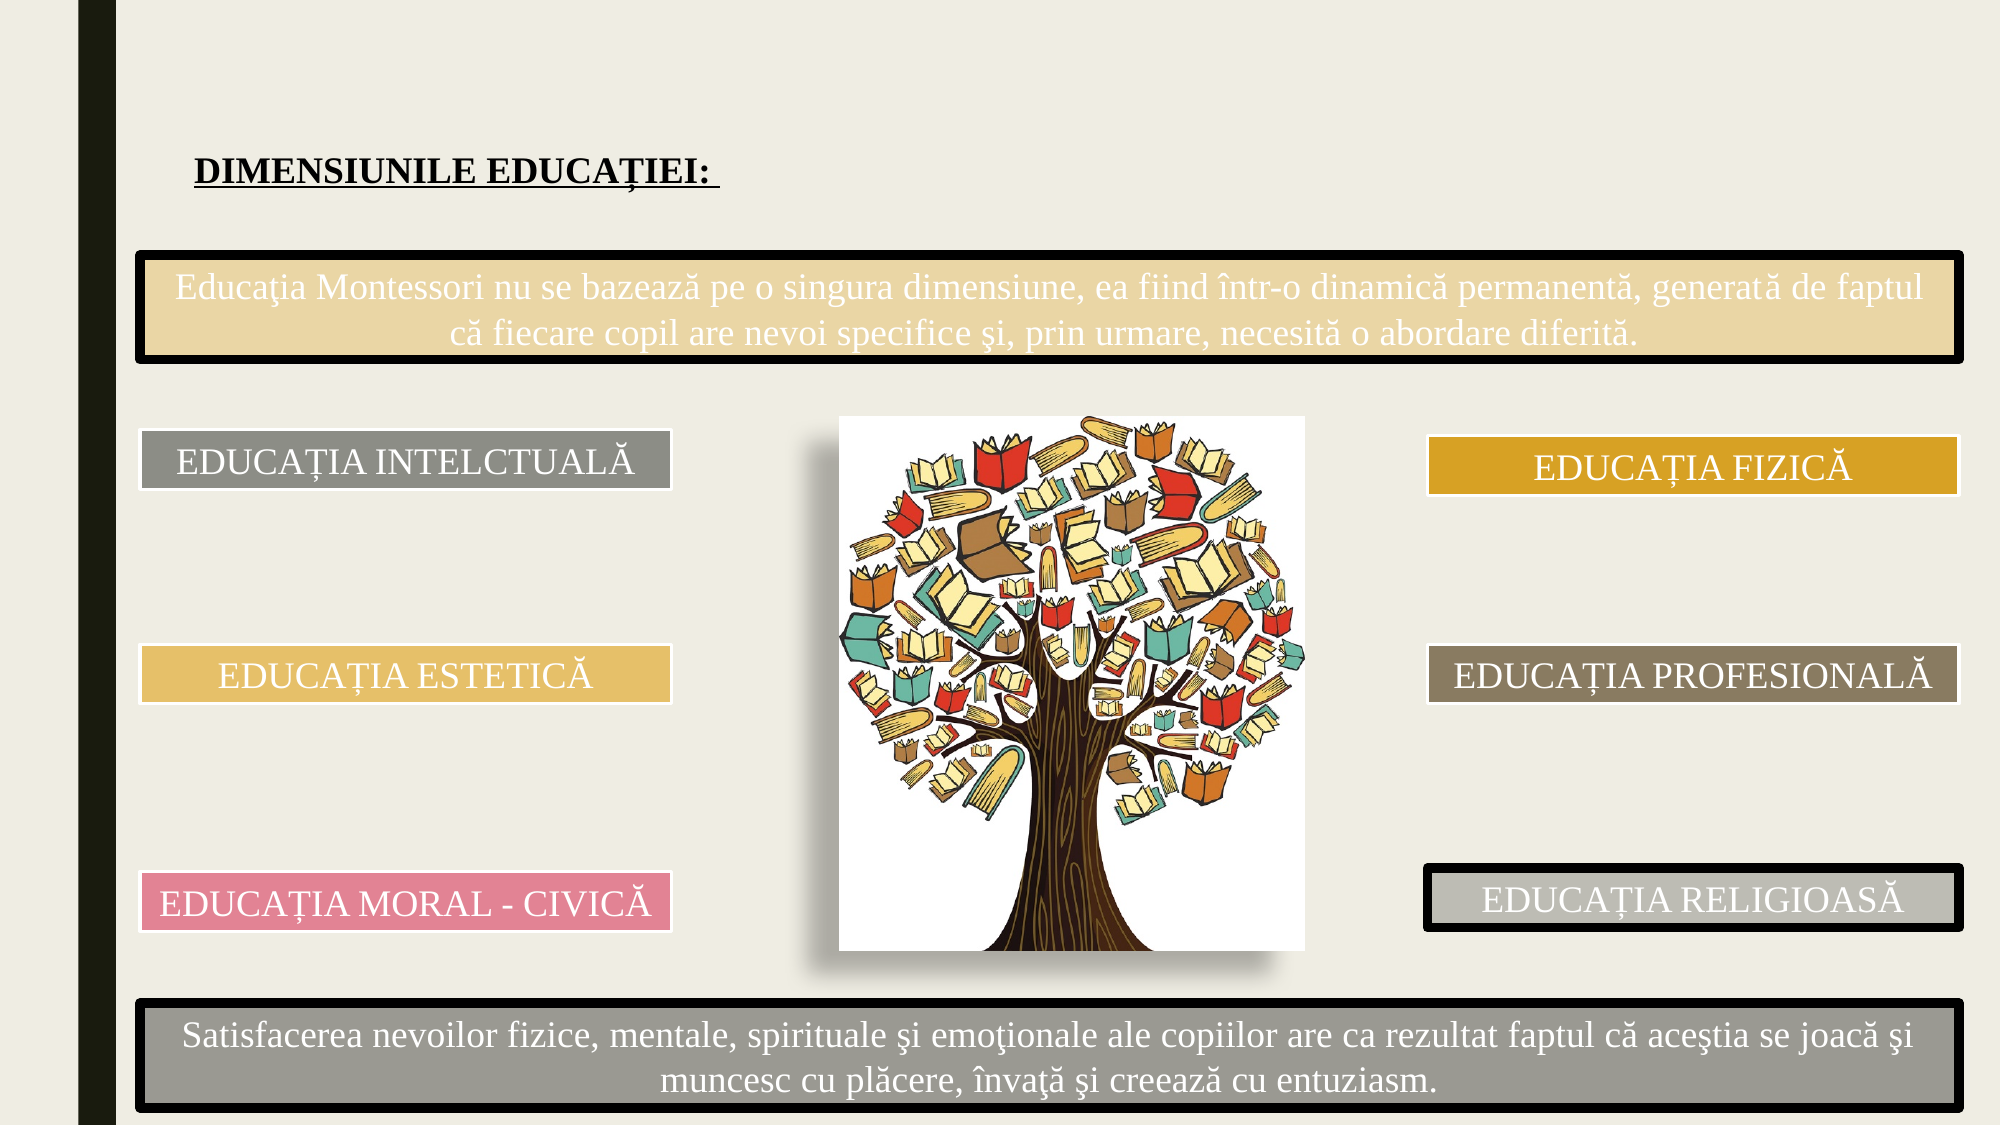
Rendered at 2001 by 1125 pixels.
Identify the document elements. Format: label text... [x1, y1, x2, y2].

text_box Satisfacerea nevoilor fizice, mentale, spirituale şi emoţionale ale copiilor are ca rezultat faptul că aceştia se joacă şi muncesc cu plăcere, învaţă şi creează cu entuziasm. [140, 1003, 1959, 1108]
text_box EDUCAȚIA RELIGIOASĂ [1427, 867, 1959, 928]
text_box EDUCAȚIA INTELCTUALĂ [138, 428, 673, 491]
text_box EDUCAȚIA FIZICĂ [1426, 434, 1961, 497]
text_box Educaţia Montessori nu se bazează pe o singura dimensiune, ea fiind într-o dinamică permanentă, generată de faptul că fiecare copil are nevoi specifice şi, prin urmare, necesită o abordare diferită. [140, 255, 1959, 360]
text_box EDUCAȚIA MORAL - CIVICĂ [138, 870, 673, 933]
picture [839, 416, 1305, 951]
text_box DIMENSIUNILE EDUCAȚIEI: [179, 138, 736, 199]
text_box EDUCAȚIA ESTETICĂ [138, 643, 673, 705]
text_box EDUCAȚIA PROFESIONALĂ [1426, 643, 1961, 705]
